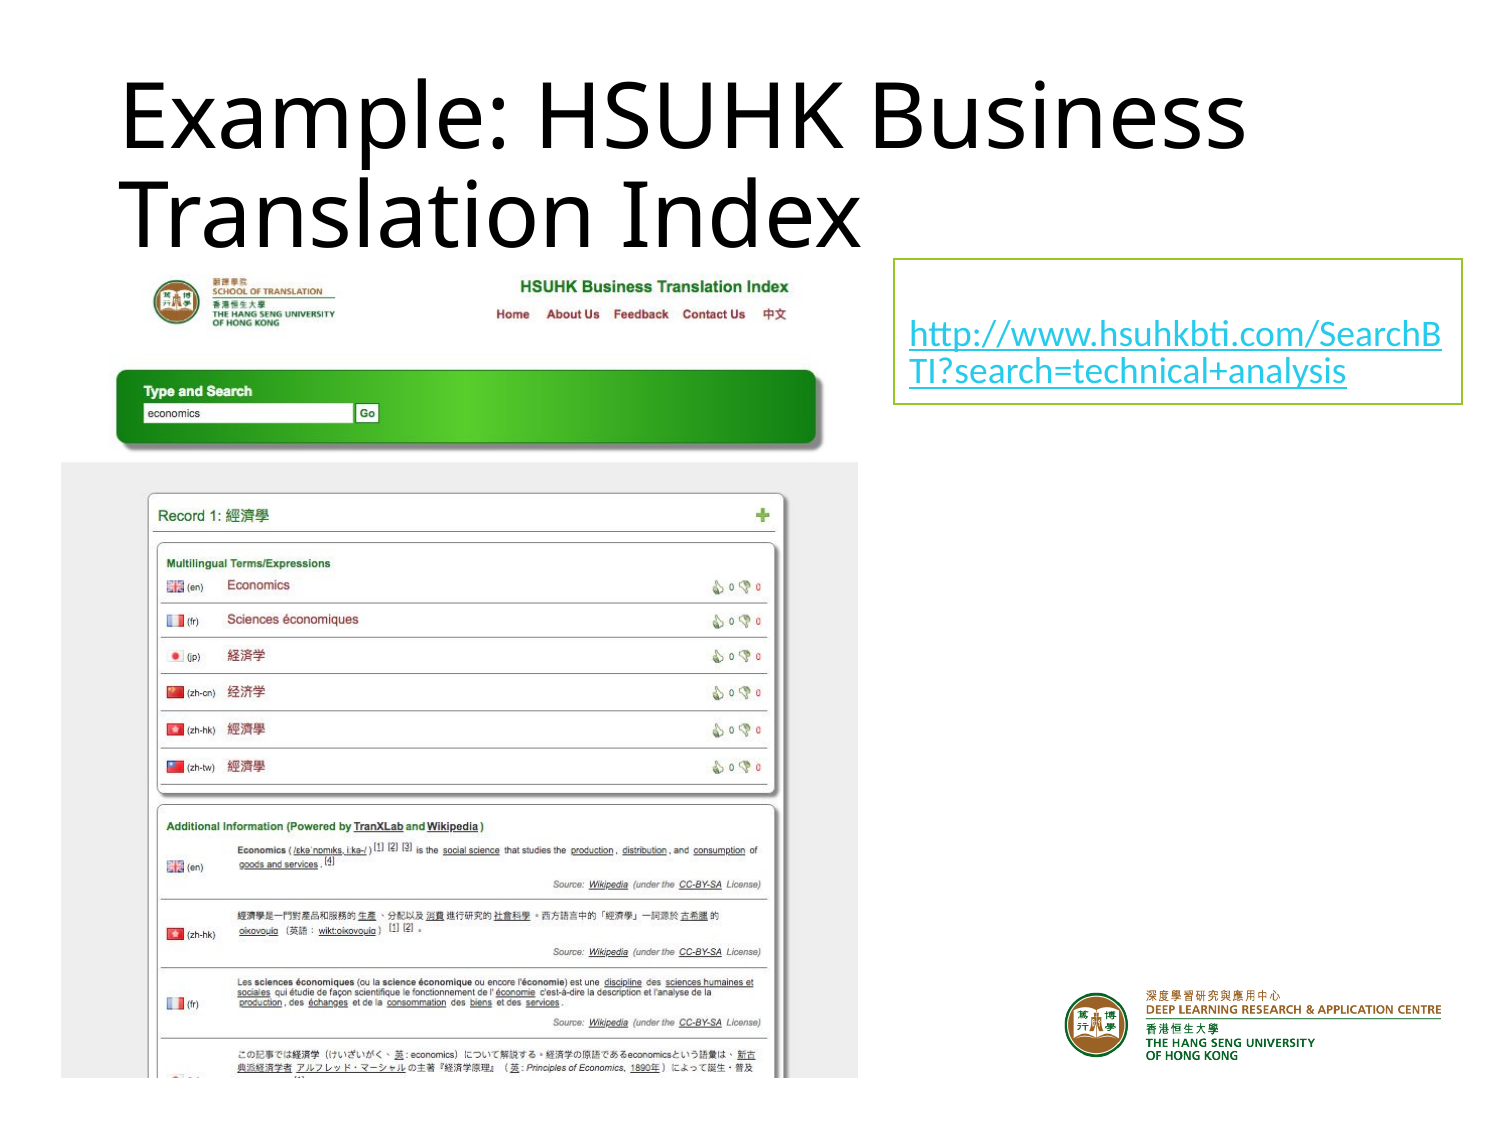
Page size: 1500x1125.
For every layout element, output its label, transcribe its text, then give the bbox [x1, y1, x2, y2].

text_box http://www.hsuhkbti.com/SearchBTI?search=technical+analysis [893, 258, 1463, 405]
picture [61, 258, 858, 1078]
title Example: HSUHK Business Translation Index [103, 59, 1397, 278]
picture [1056, 975, 1459, 1074]
